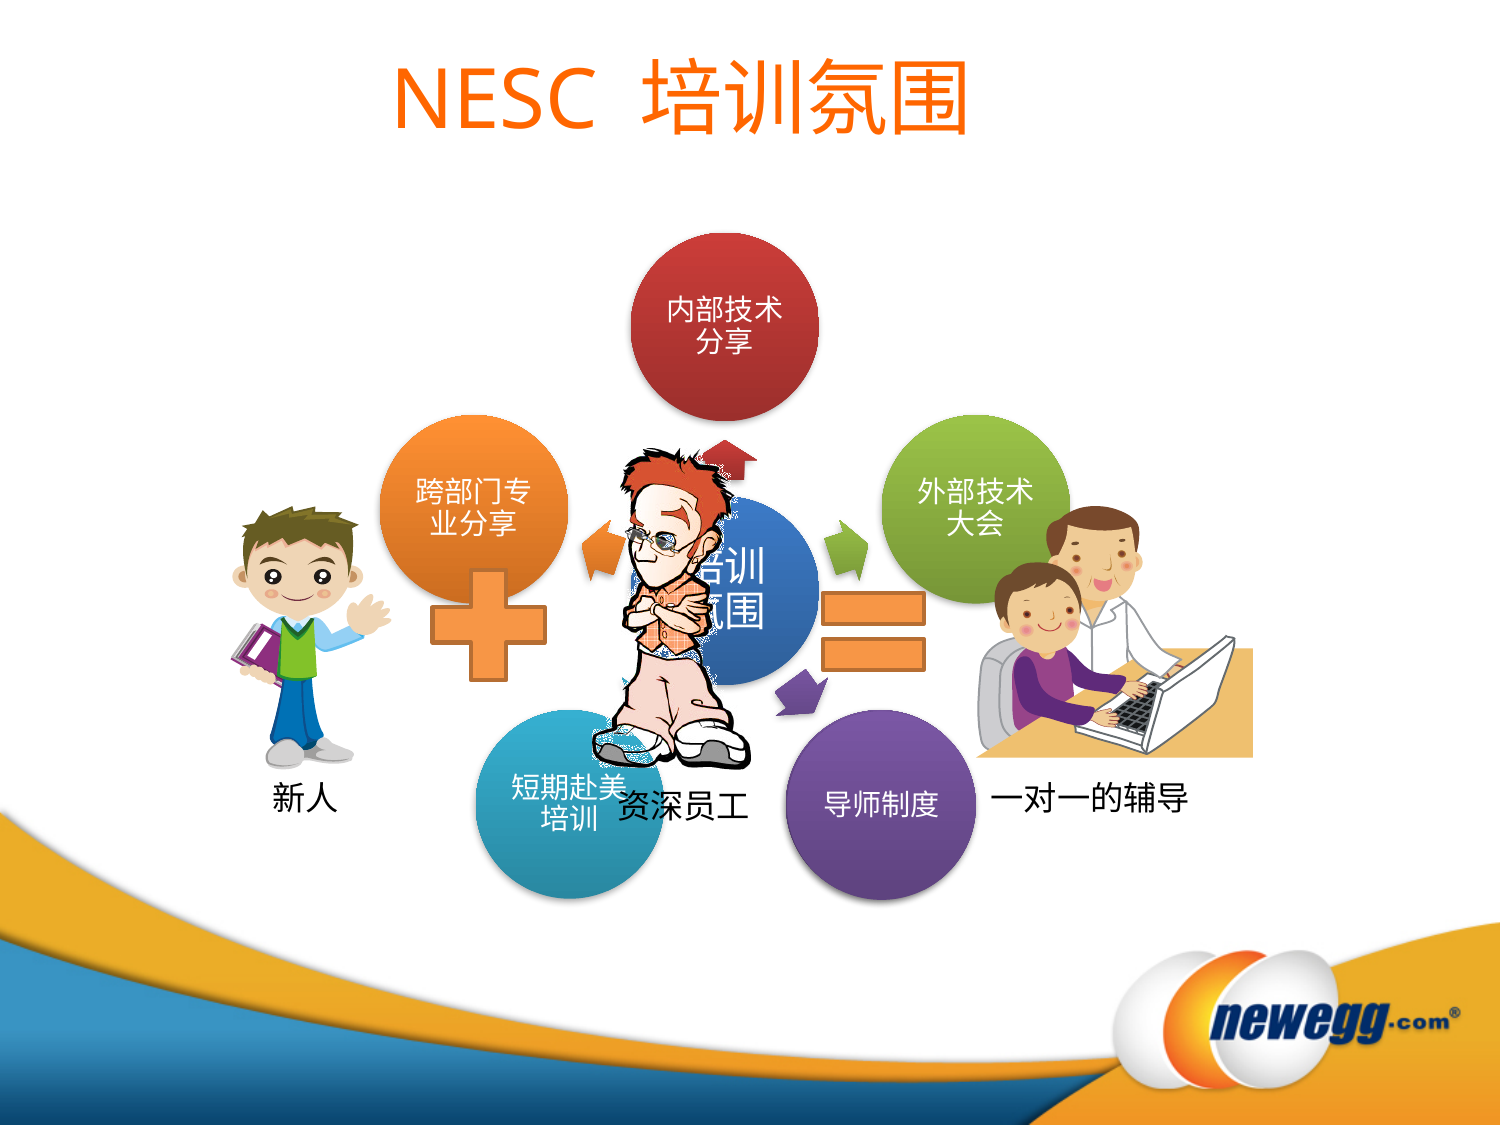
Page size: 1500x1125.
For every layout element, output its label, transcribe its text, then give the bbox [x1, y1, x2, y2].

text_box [224, 232, 1226, 900]
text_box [975, 505, 1254, 826]
text_box NESC 培训氛围 [287, 37, 1075, 153]
picture [0, 0, 1500, 1125]
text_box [230, 505, 392, 826]
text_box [591, 447, 788, 834]
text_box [787, 711, 977, 901]
